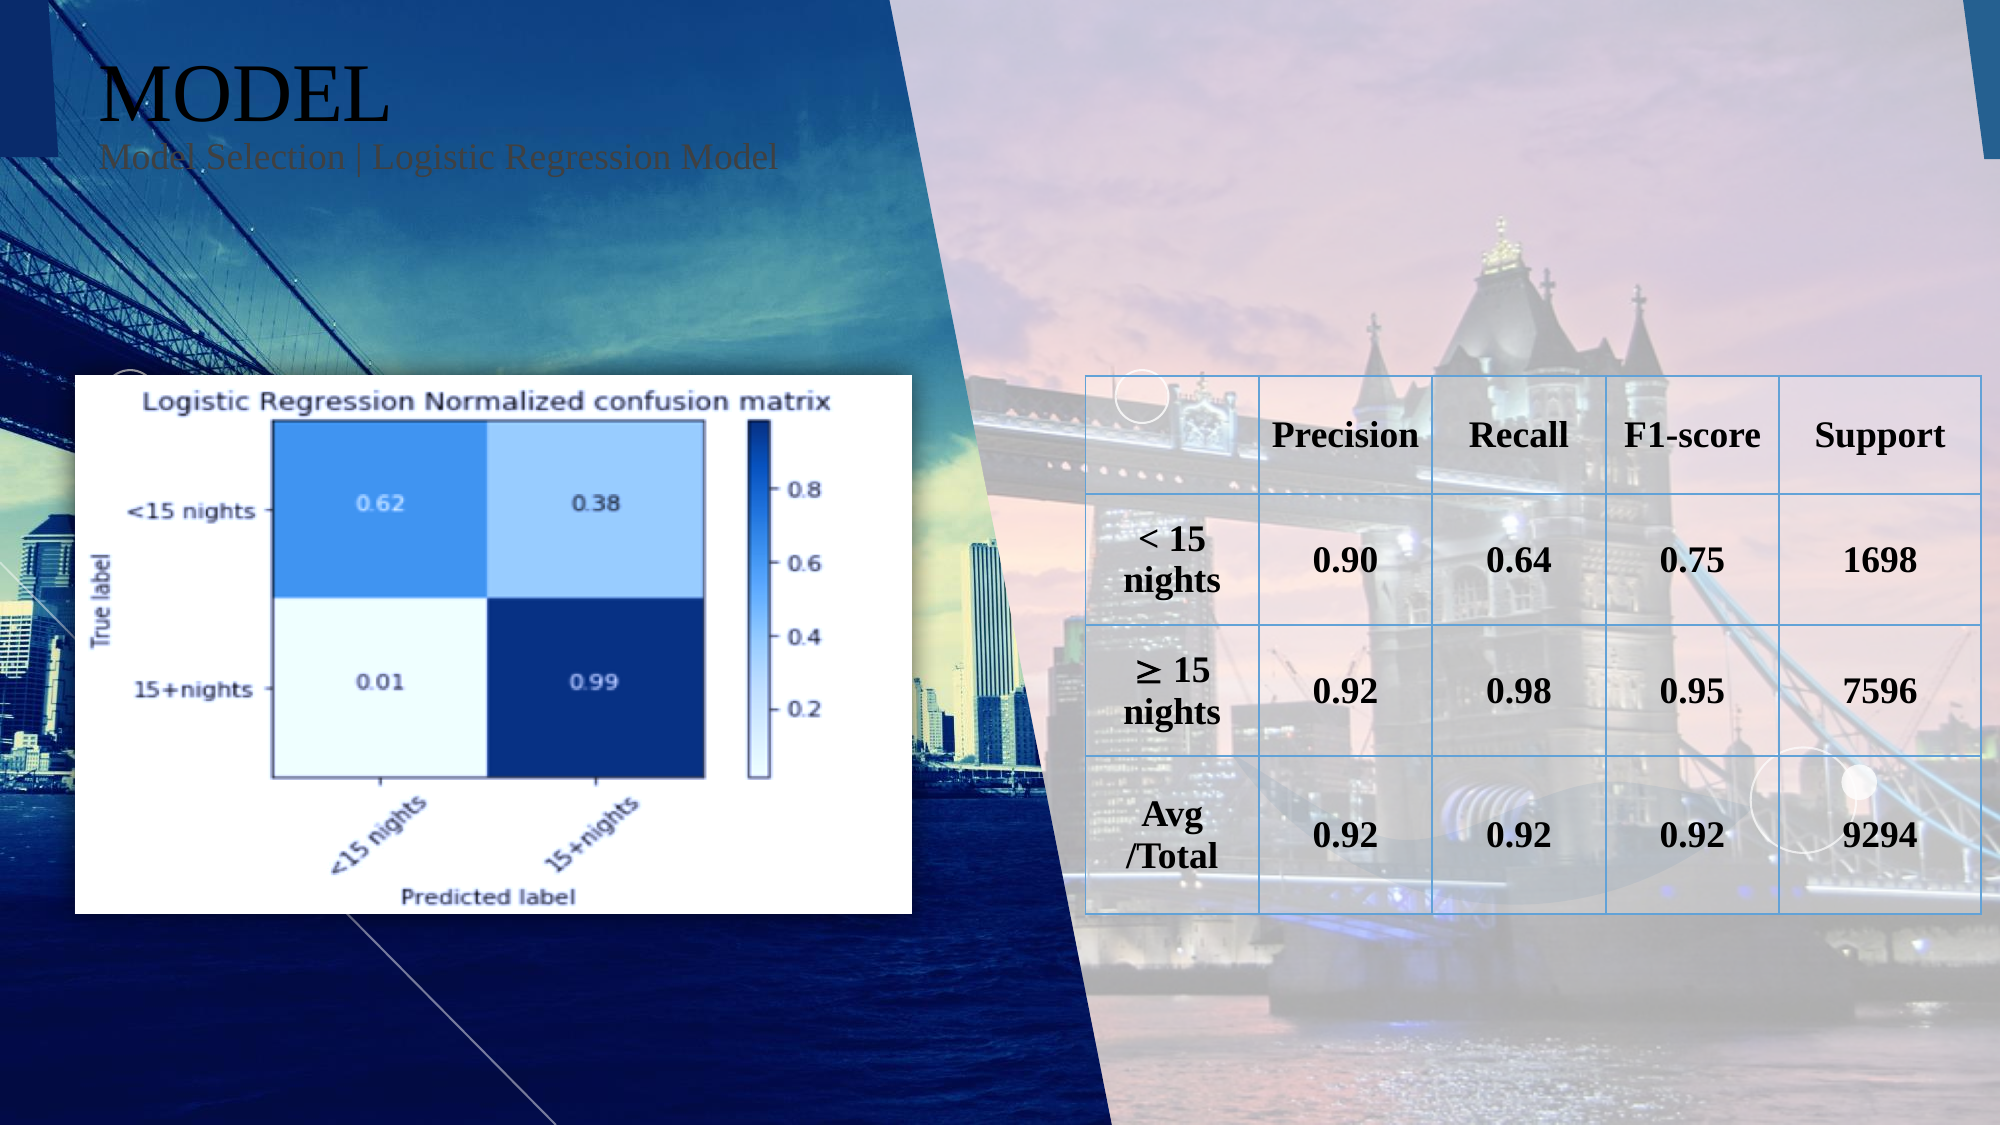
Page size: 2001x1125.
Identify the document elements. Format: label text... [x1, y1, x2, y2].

table_cell 0.98 [1433, 626, 1605, 755]
table_header F1-score [1607, 377, 1778, 493]
table_cell 0.90 [1260, 495, 1431, 624]
table_cell 7596 [1780, 626, 1980, 755]
table_cell Avg /Total [1112, 757, 1258, 913]
table_cell 0.64 [1433, 495, 1605, 624]
text_box [1125, 369, 1160, 375]
table_cell 0.92 [1260, 757, 1431, 913]
table_cell 0.92 [1260, 626, 1431, 755]
table_header Precision [1260, 377, 1431, 493]
table_cell 0.95 [1607, 626, 1778, 755]
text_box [889, 181, 1112, 1125]
table_cell 1698 [1780, 495, 1980, 624]
table_header Support [1780, 377, 1980, 493]
table_cell 0.75 [1607, 495, 1778, 624]
table_cell 0.92 [1433, 757, 1605, 913]
table_cell  15 nights [1112, 626, 1258, 755]
table_header [1112, 377, 1258, 493]
table_header Recall [1433, 377, 1605, 493]
table_cell < 15 nights [1112, 495, 1258, 624]
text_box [0, 0, 2000, 181]
table_cell 0.92 [1607, 757, 1778, 913]
table_cell 9294 [1780, 757, 1980, 913]
picture [0, 181, 912, 1125]
